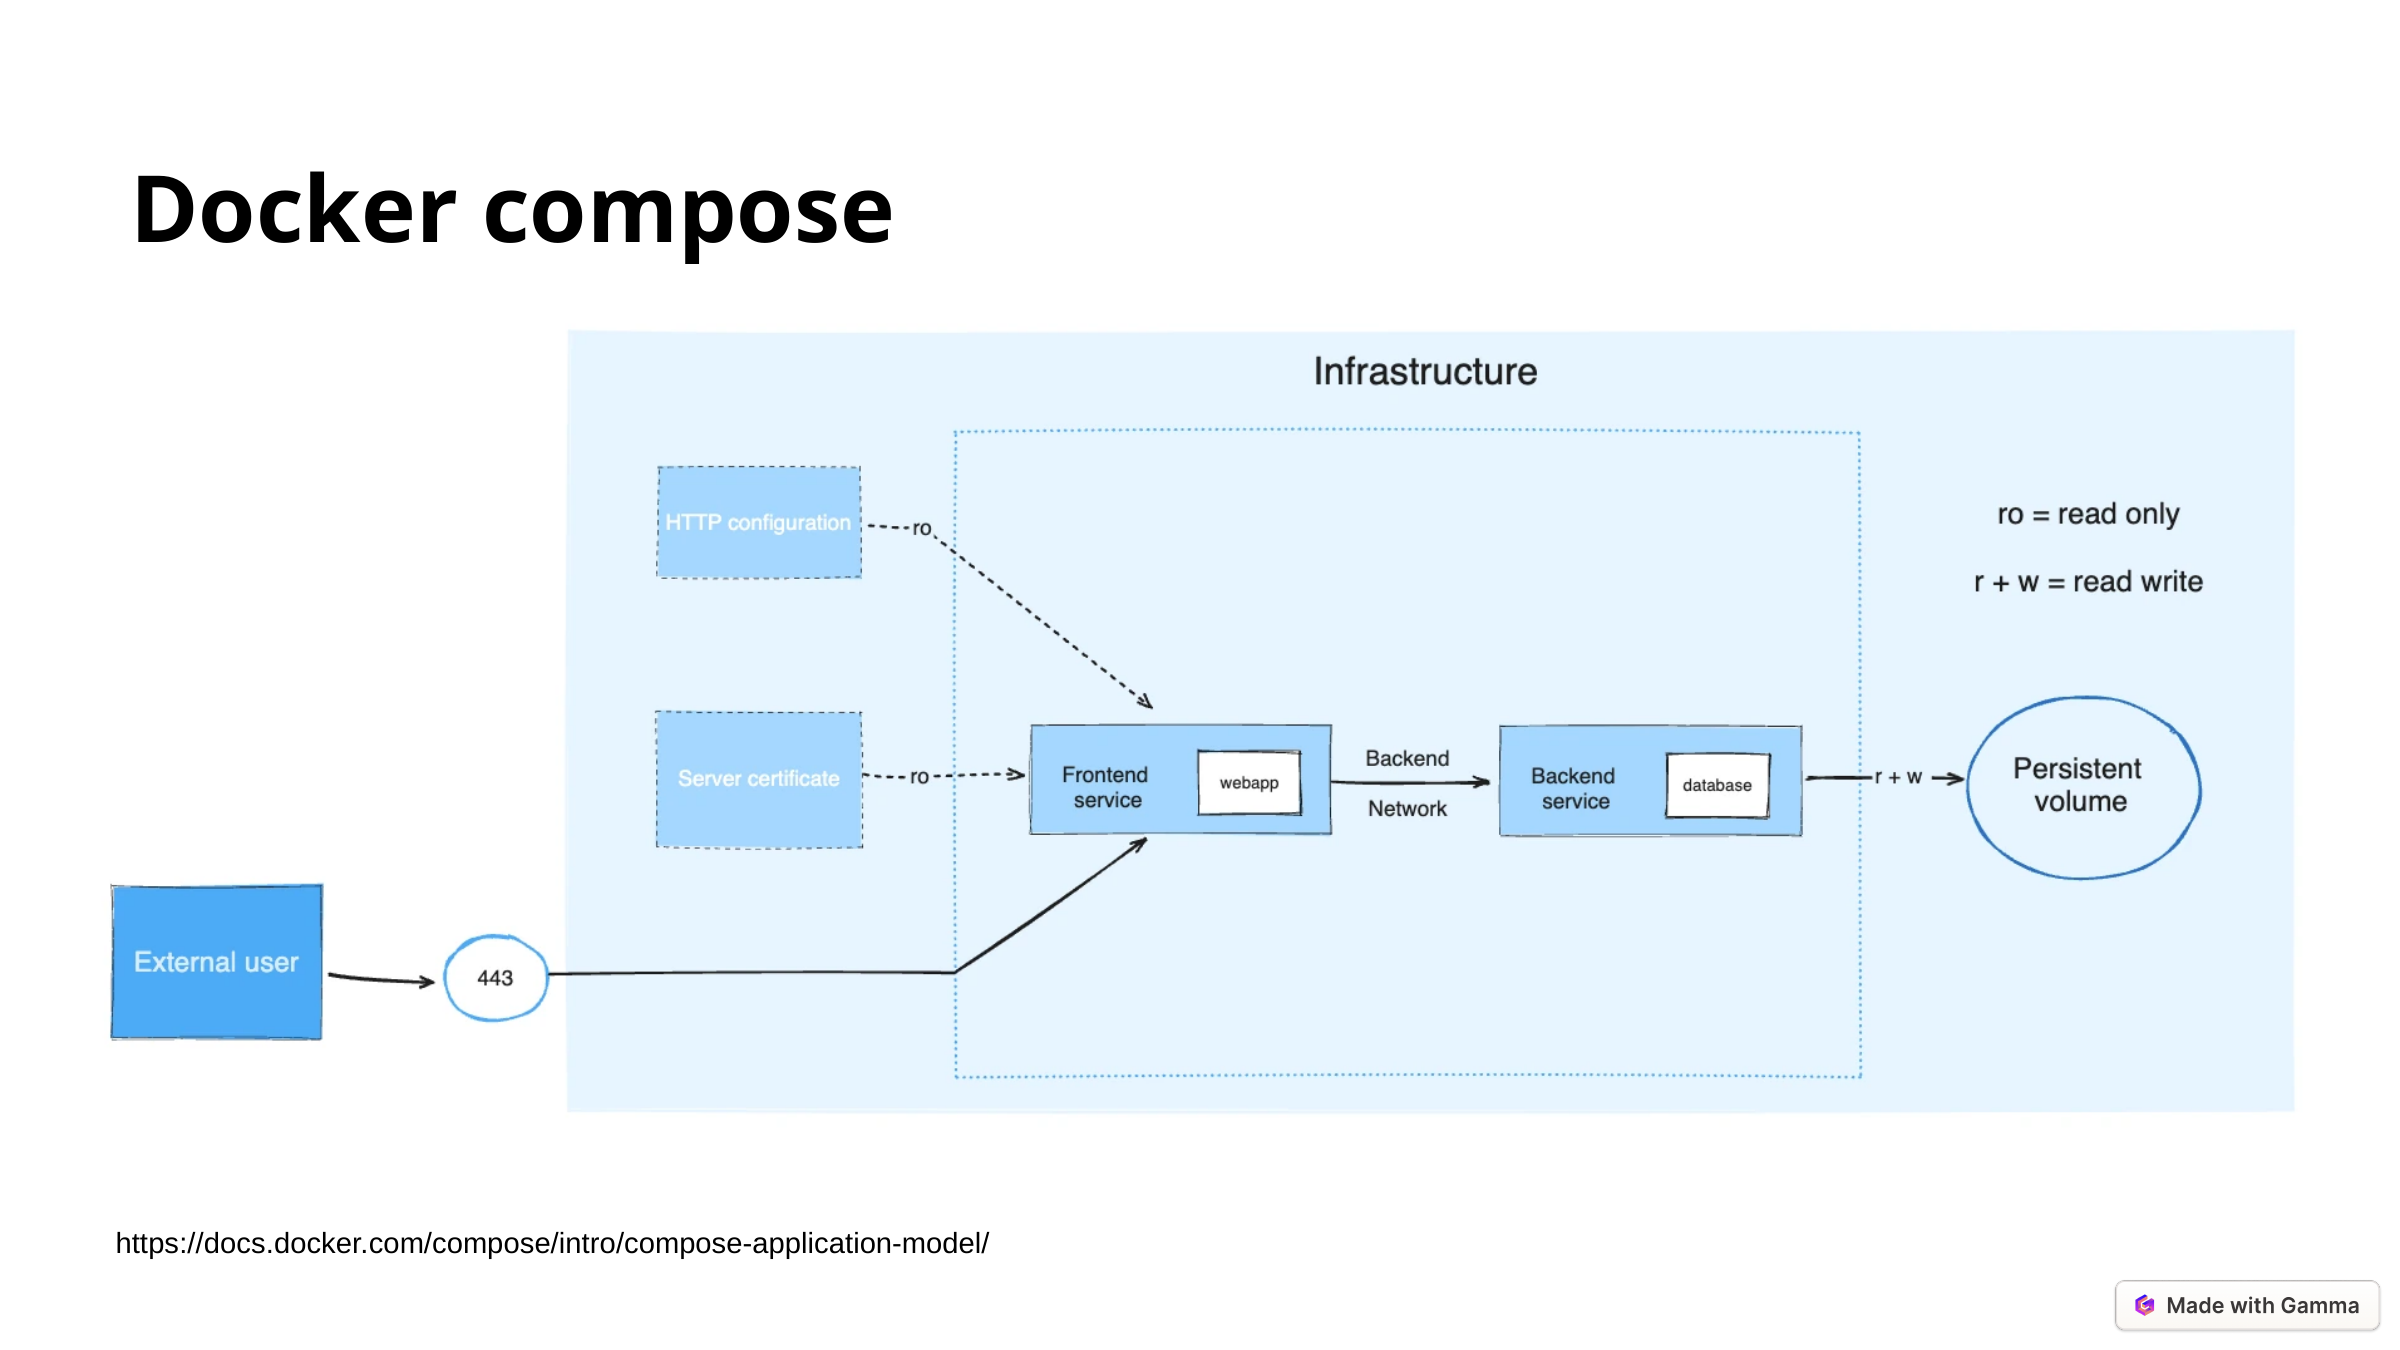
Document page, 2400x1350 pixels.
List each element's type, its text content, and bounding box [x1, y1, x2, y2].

text_box https://docs.docker.com/compose/intro/compose-application-model/ [100, 1209, 1035, 1275]
text_box Docker compose [130, 123, 1552, 240]
picture [24, 264, 2376, 1161]
picture [2106, 1271, 2389, 1339]
